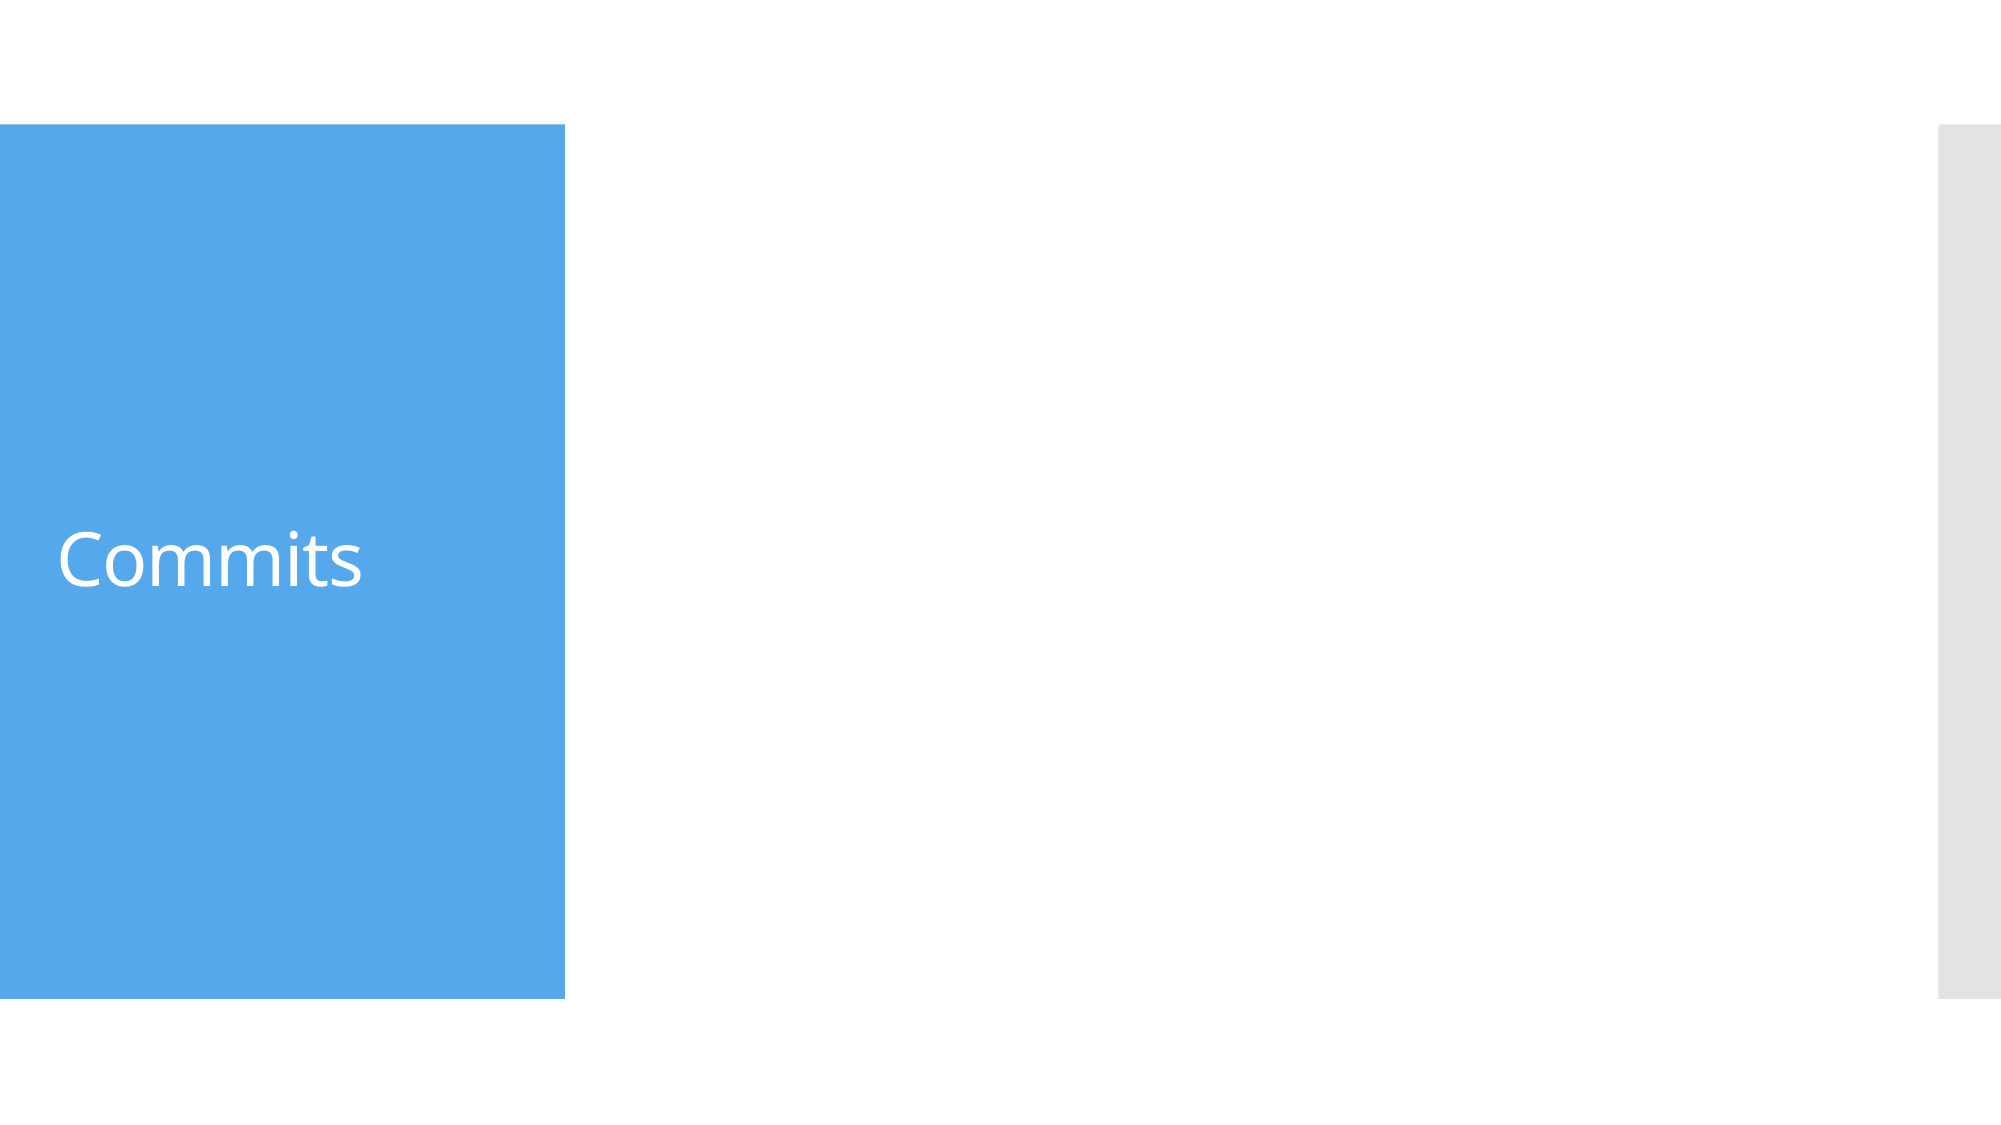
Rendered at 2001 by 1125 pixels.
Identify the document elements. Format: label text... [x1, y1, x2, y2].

title Commits [41, 184, 525, 940]
